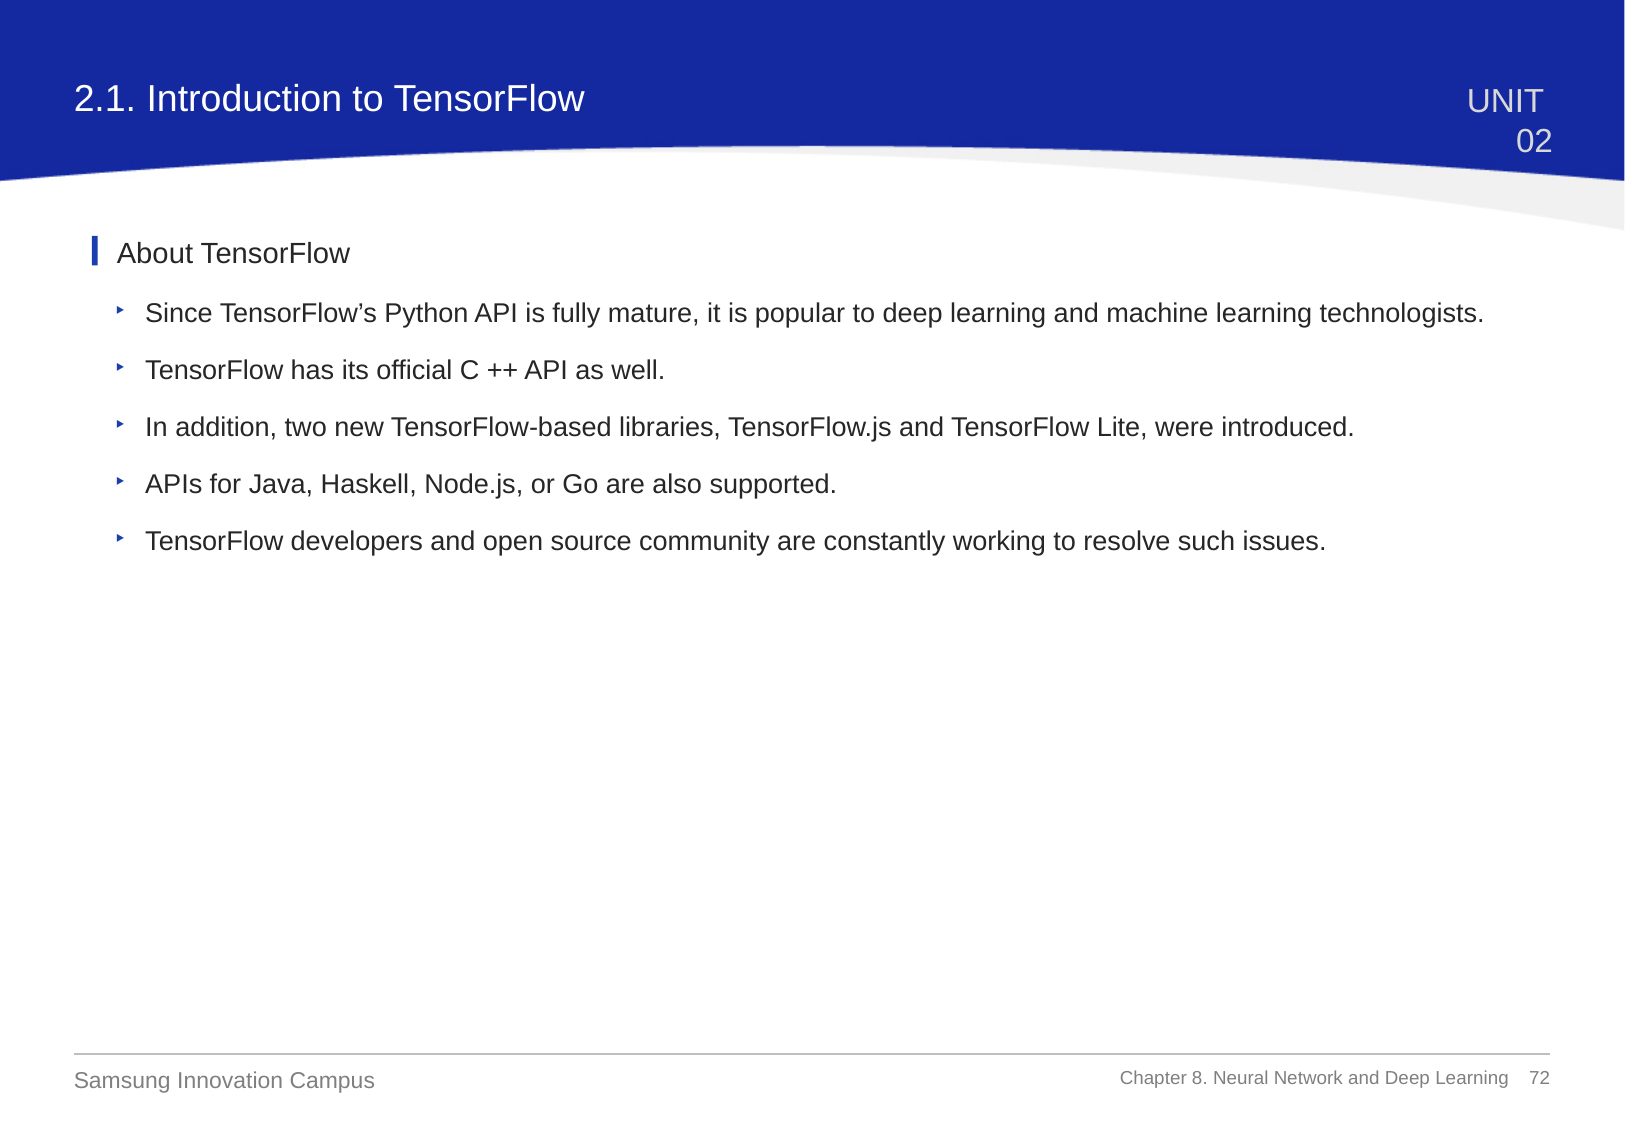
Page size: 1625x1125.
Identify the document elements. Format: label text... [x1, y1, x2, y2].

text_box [73, 73, 1554, 120]
text_box Since TensorFlow’s Python API is fully mature, it is popular to deep learning and machine learning technologists. TensorFlow has its official C ++ API as well. In addition, two new TensorFlow-based libraries, TensorFlow.js and TensorFlow Lite, were introduced. APIs for Java, Haskell, Node.js, or Go are also supported. TensorFlow developers and open source community are constantly working to resolve such issues. [115, 277, 1532, 568]
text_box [91, 233, 1533, 270]
picture [0, 0, 1625, 1125]
